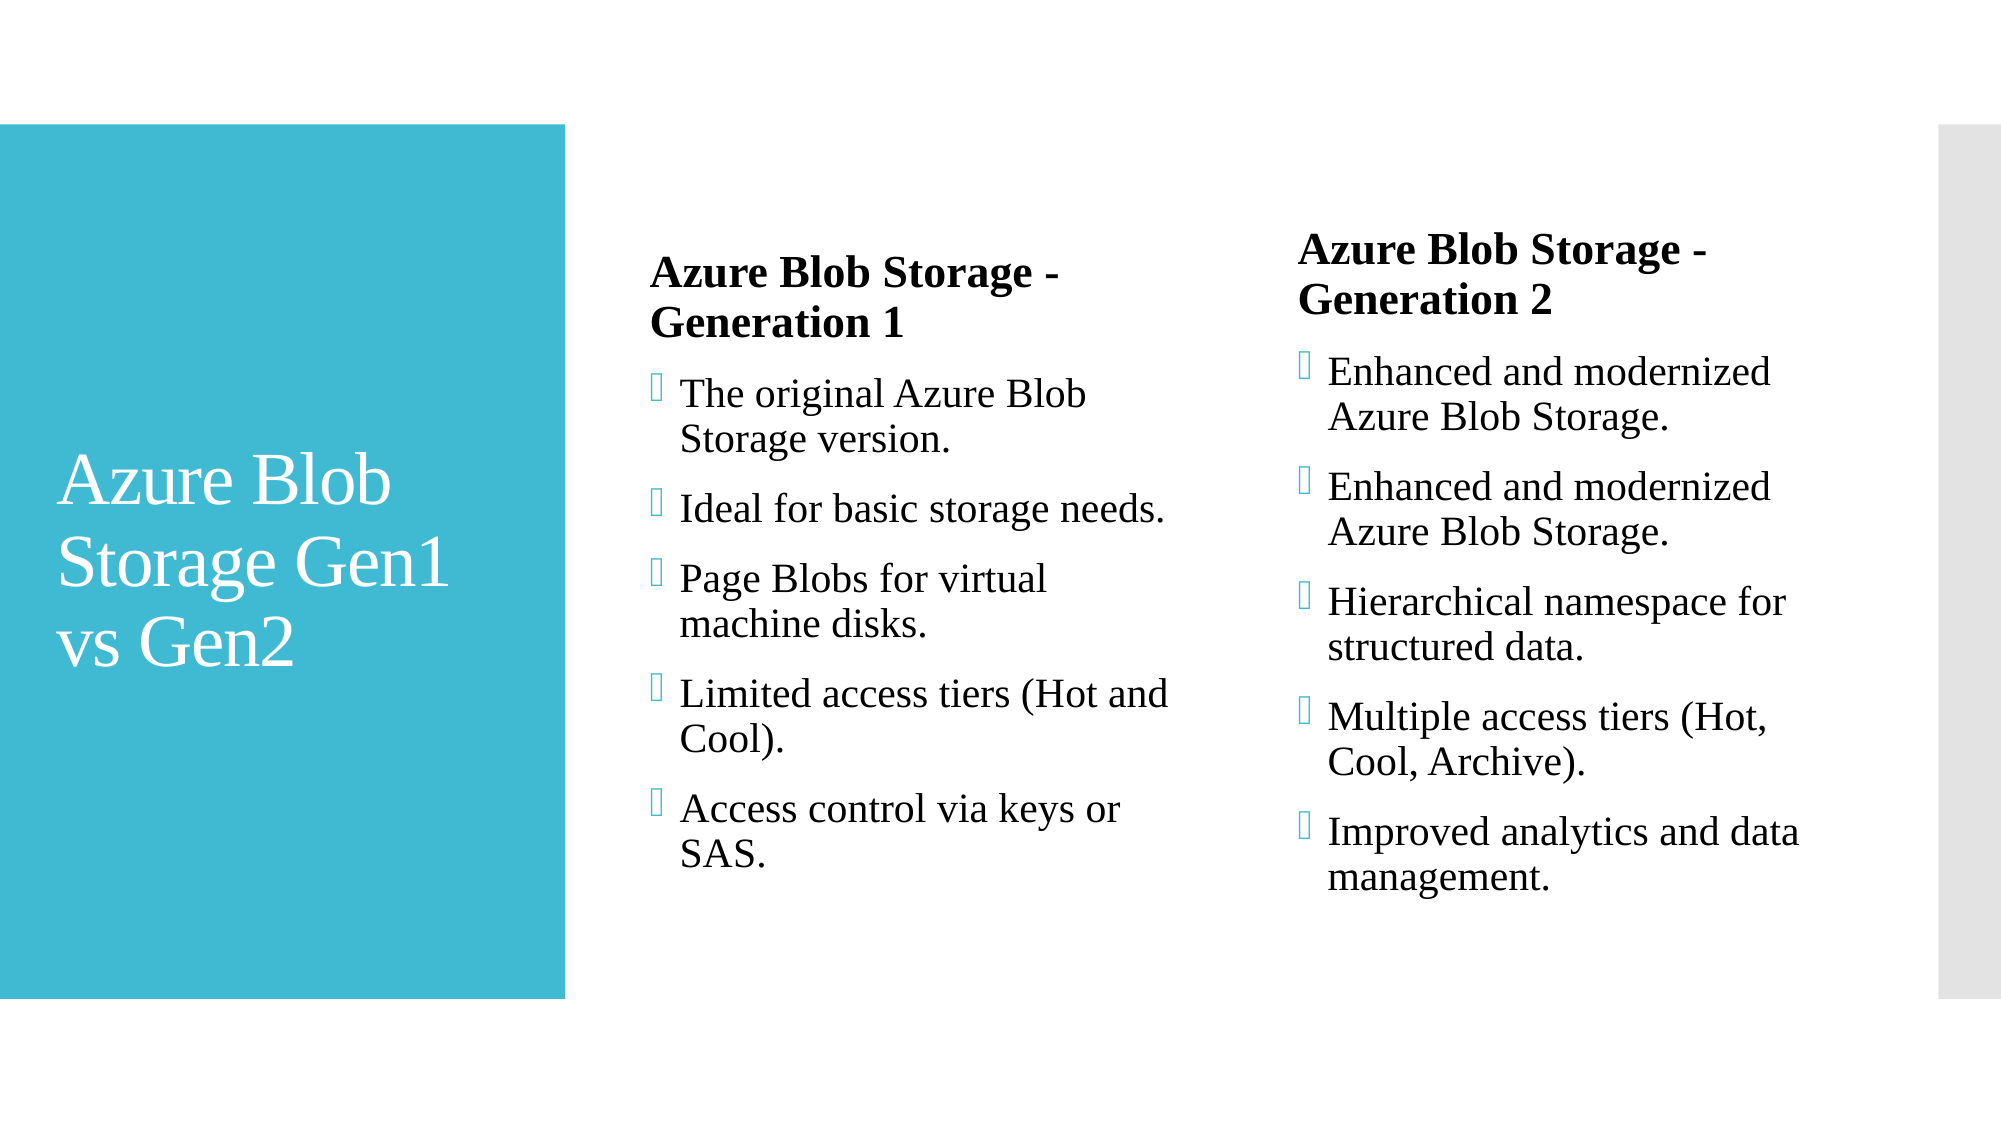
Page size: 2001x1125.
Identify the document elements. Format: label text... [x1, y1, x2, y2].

list Azure Blob Storage - Generation 1 The original Azure Blob Storage version. Ideal for basic storage needs. Page Blobs for virtual machine disks. Limited access tiers (Hot and Cool). Access control via keys or SAS. [634, 142, 1205, 983]
title Azure Blob Storage Gen1 vs Gen2 [41, 184, 525, 940]
list Azure Blob Storage - Generation 2 Enhanced and modernized Azure Blob Storage. Enhanced and modernized Azure Blob Storage. Hierarchical namespace for structured data. Multiple access tiers (Hot, Cool, Archive). Improved analytics and data management. [1282, 142, 1853, 983]
